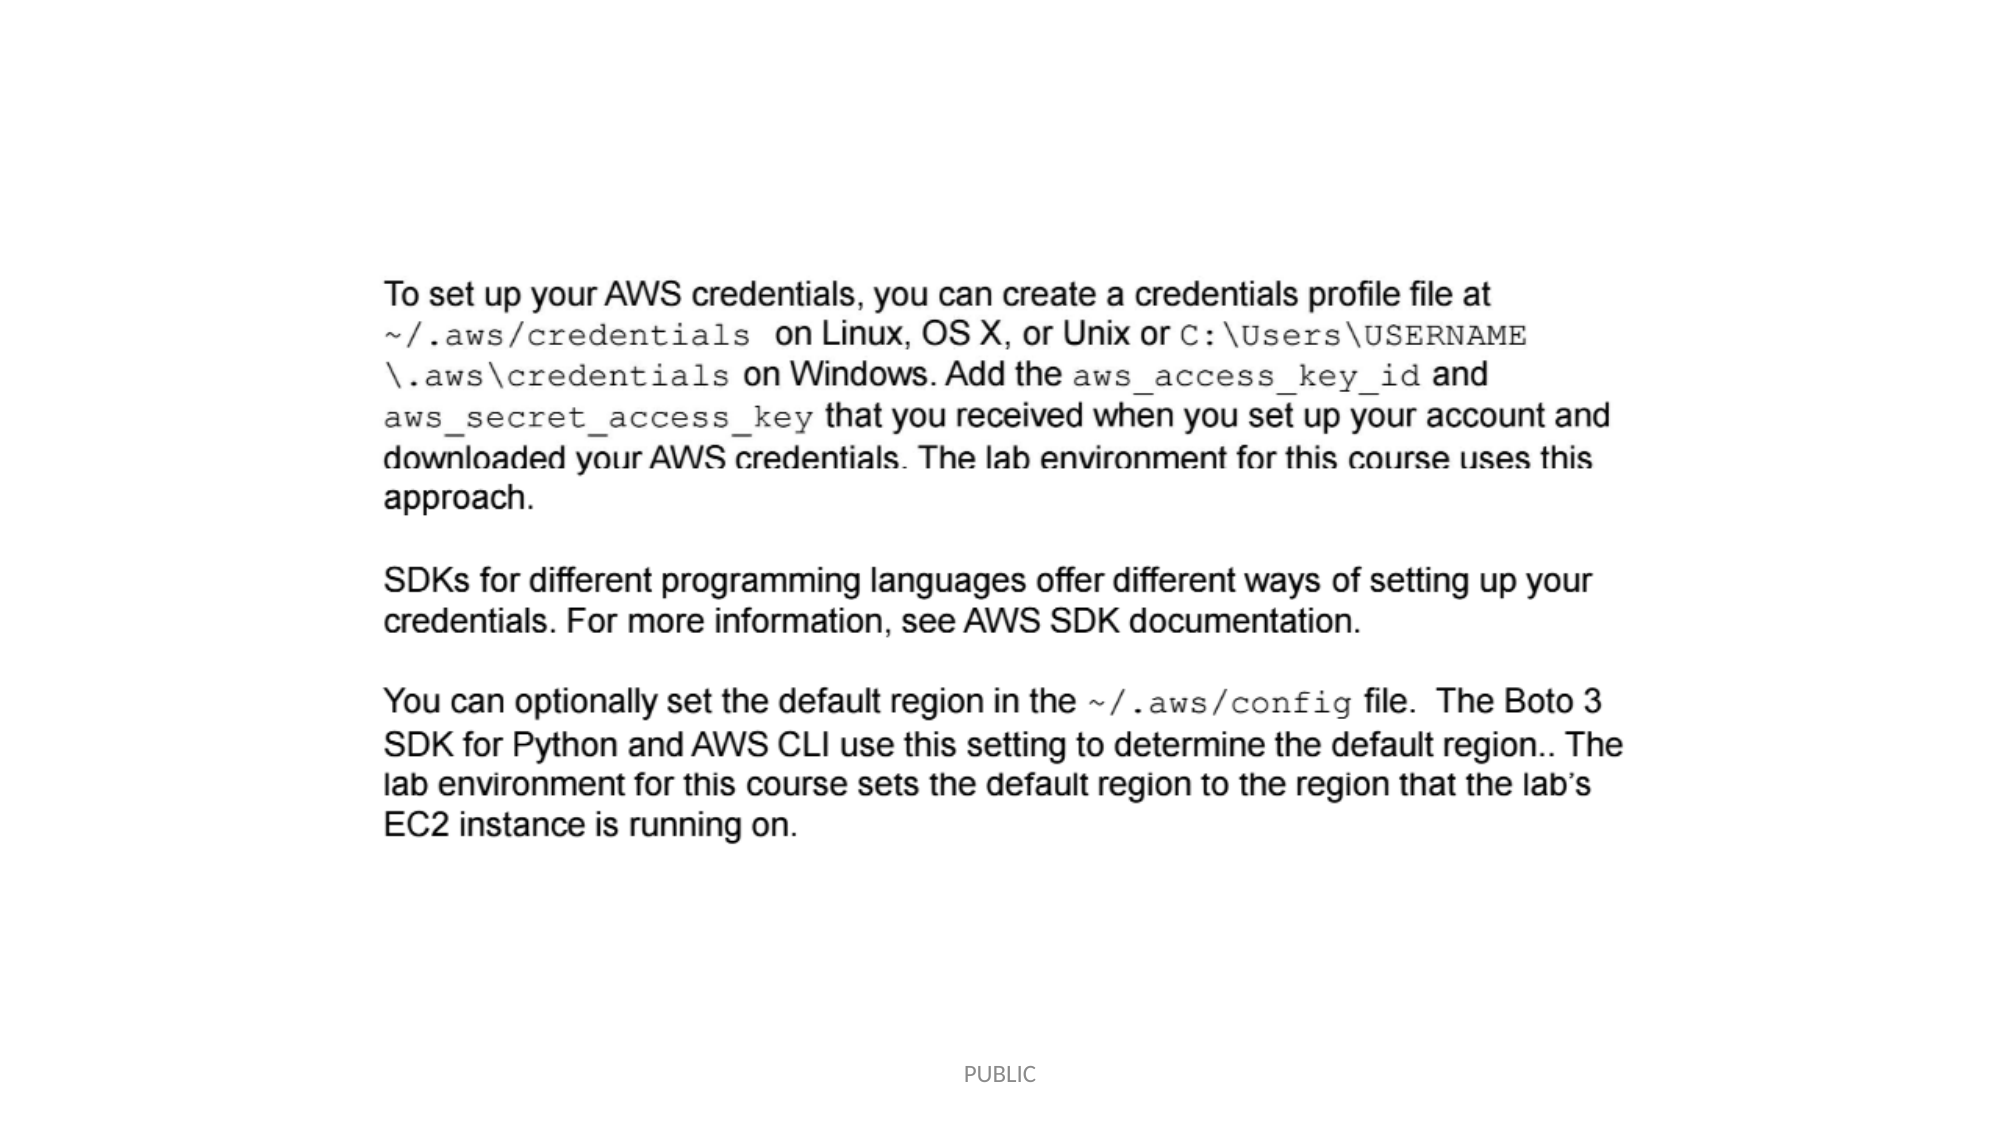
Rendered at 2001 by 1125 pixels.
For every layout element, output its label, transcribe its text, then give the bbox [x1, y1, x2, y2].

footer PUBLIC [662, 1042, 1338, 1103]
picture [330, 248, 1670, 877]
